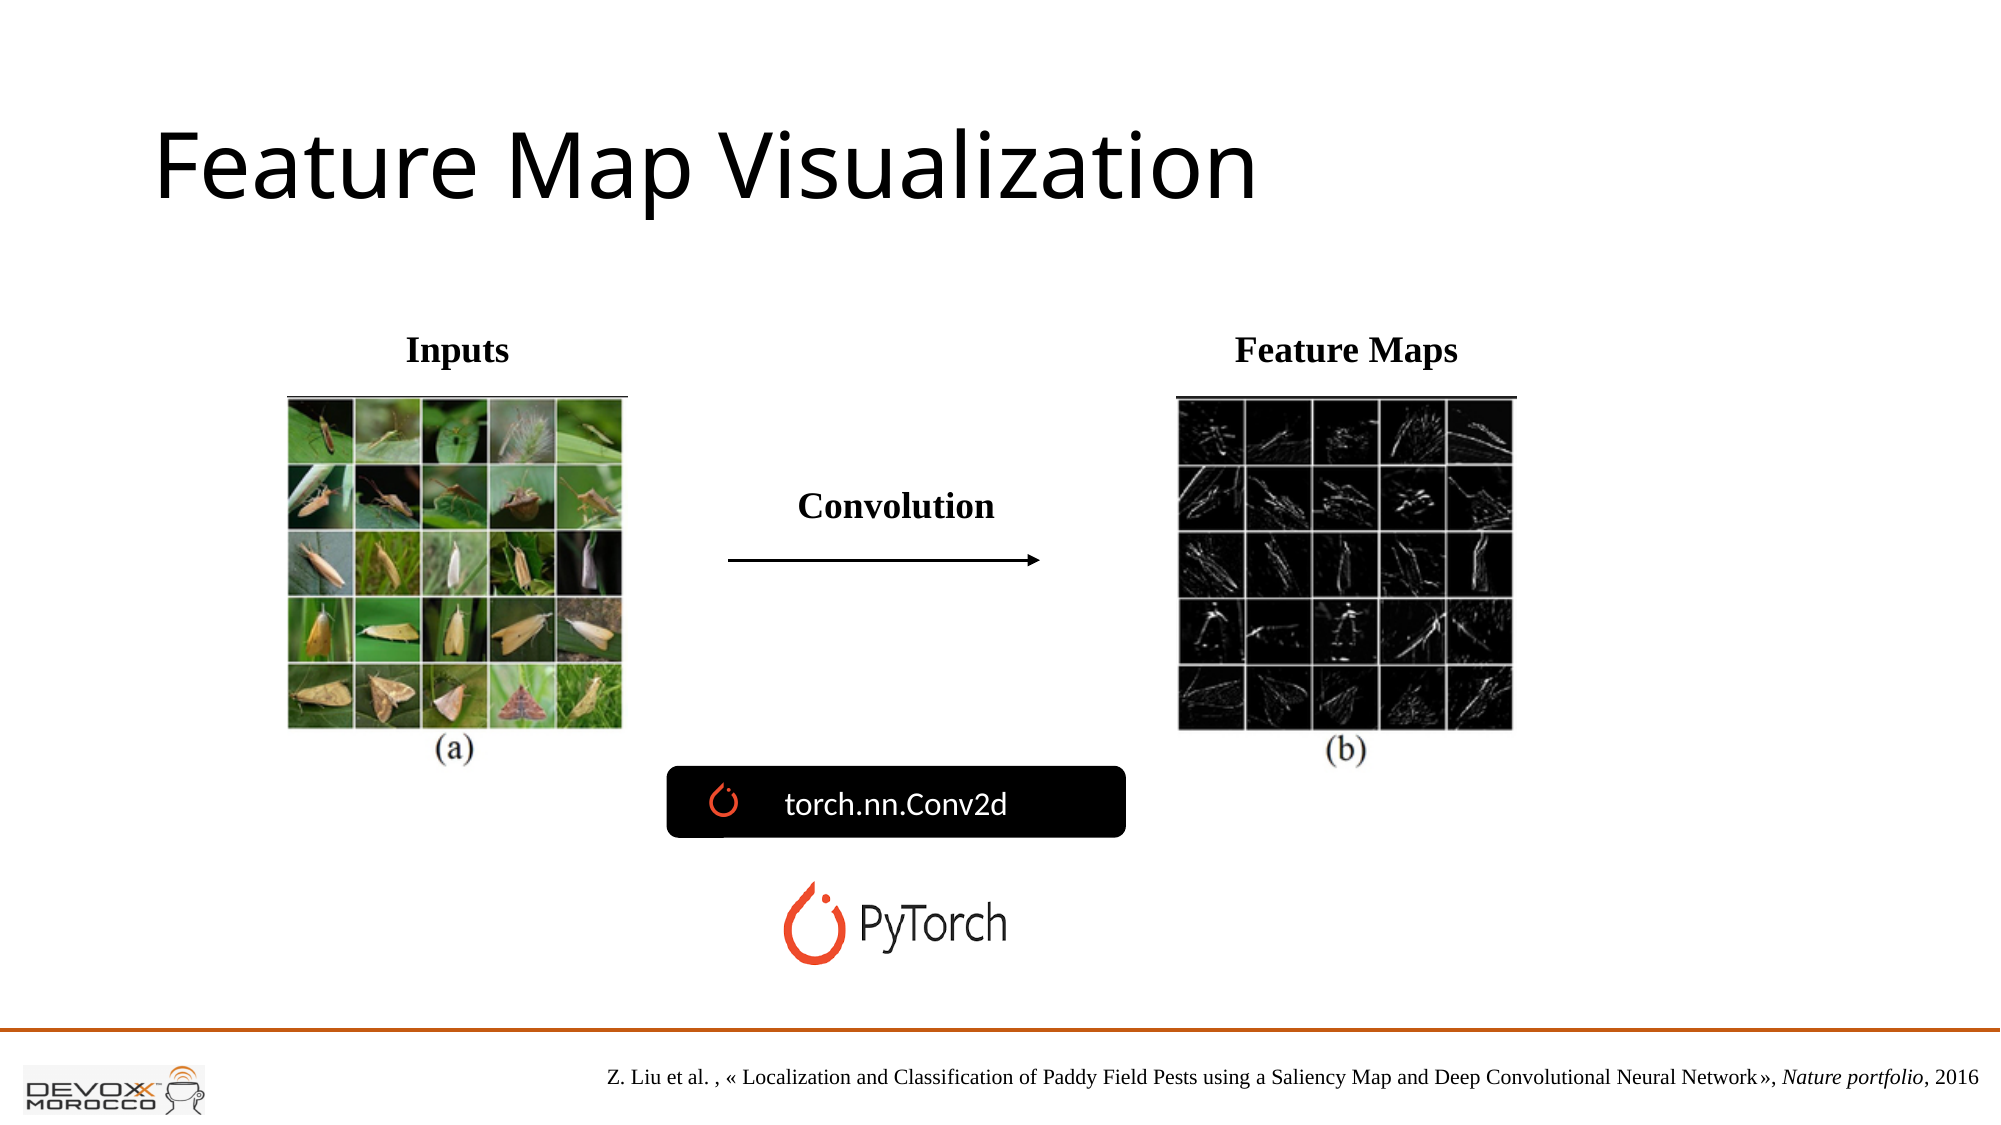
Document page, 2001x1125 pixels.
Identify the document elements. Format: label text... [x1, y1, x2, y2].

title Feature Map Visualization [137, 59, 1863, 278]
picture [768, 850, 1021, 995]
text_box Feature Maps [1176, 317, 1517, 378]
text_box Z. Liu et al. , « Localization and Classification of Paddy Field Pests using a Saliency Map and Deep Convolutional Neural Network», Nature portfolio, 2016 [592, 1055, 2000, 1097]
text_box Inputs [349, 317, 566, 378]
picture [23, 1065, 205, 1115]
text_box Convolution [764, 474, 1029, 534]
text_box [666, 765, 1126, 838]
picture [287, 395, 628, 773]
picture [1176, 395, 1517, 773]
